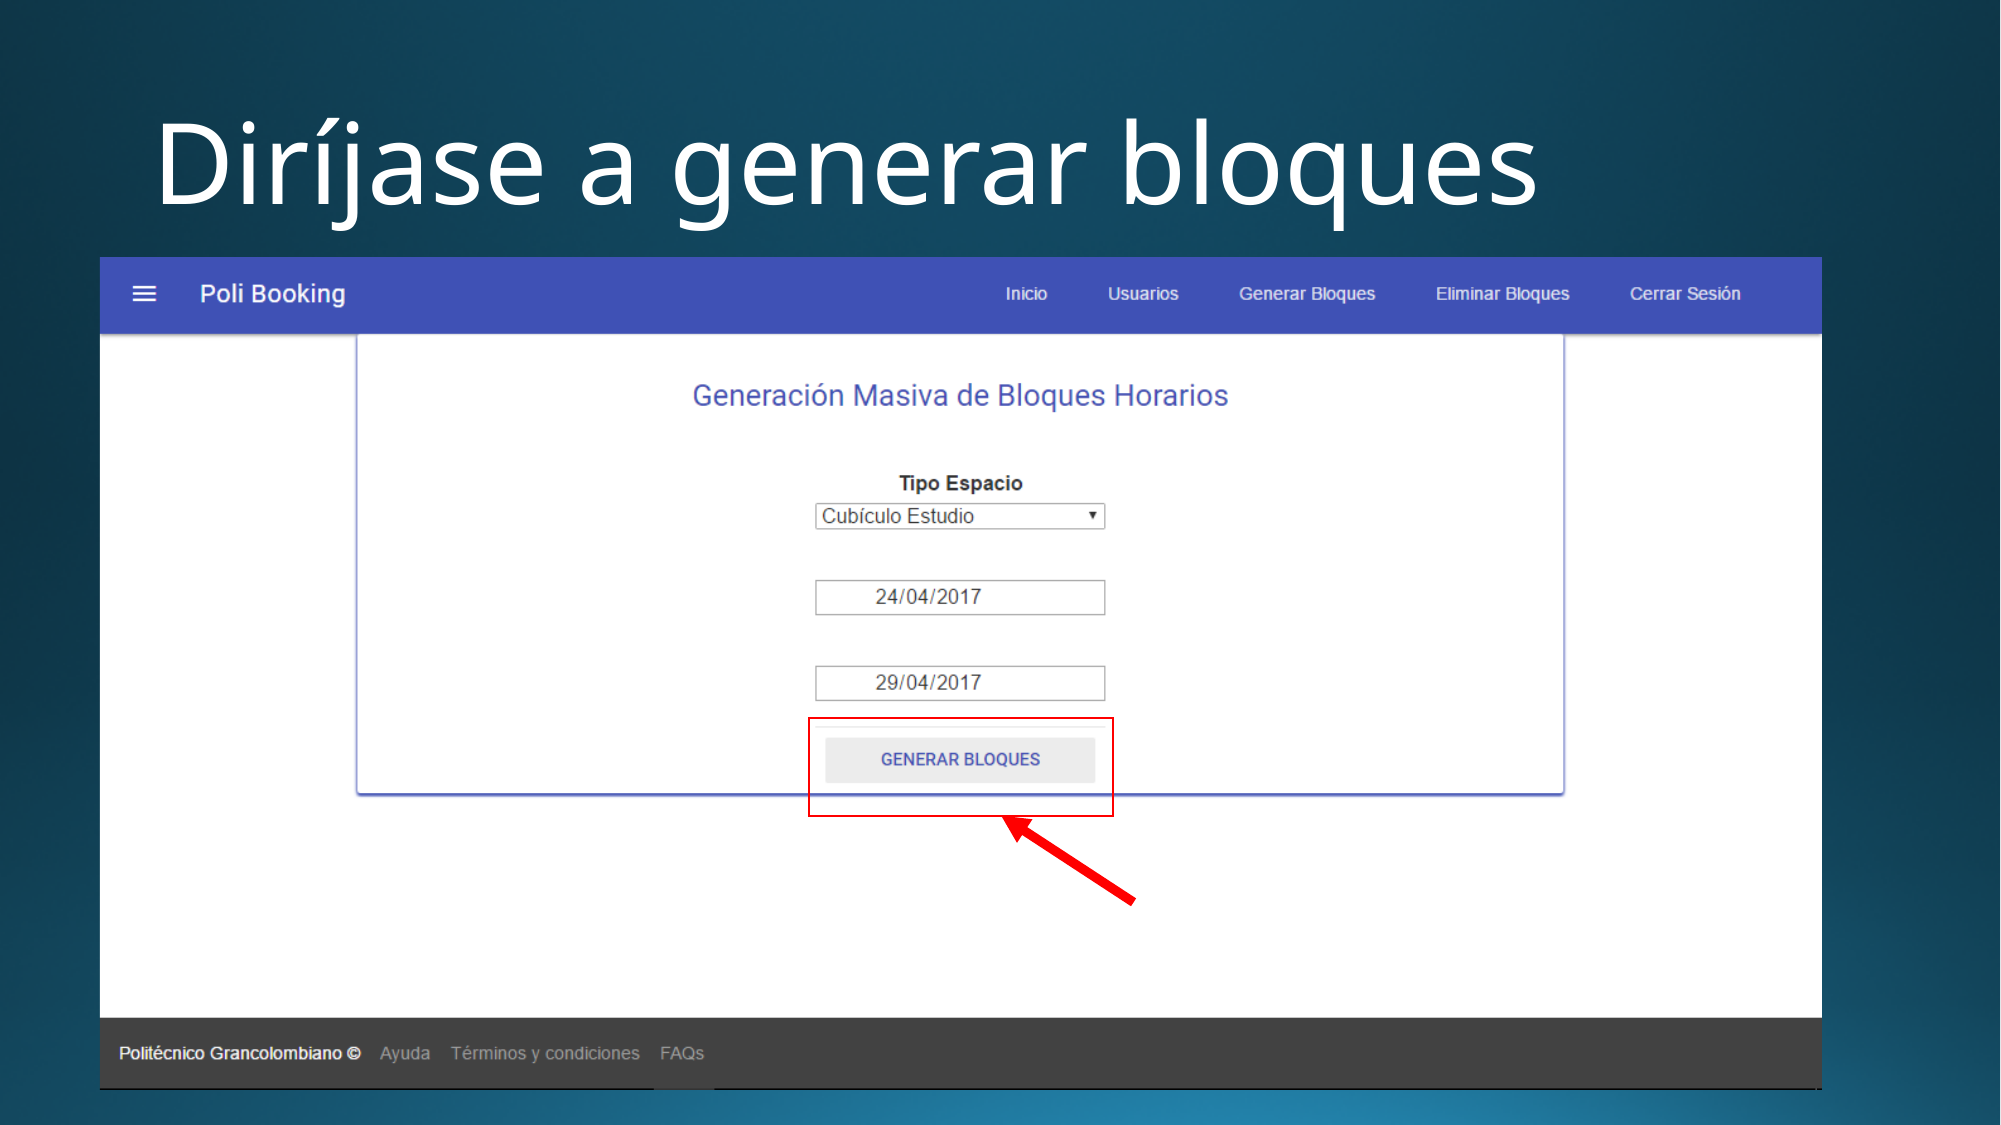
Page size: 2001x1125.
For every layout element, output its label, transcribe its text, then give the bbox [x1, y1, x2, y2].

title Diríjase a generar bloques [137, 59, 1863, 278]
picture [0, 0, 2001, 1125]
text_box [1001, 815, 1134, 903]
